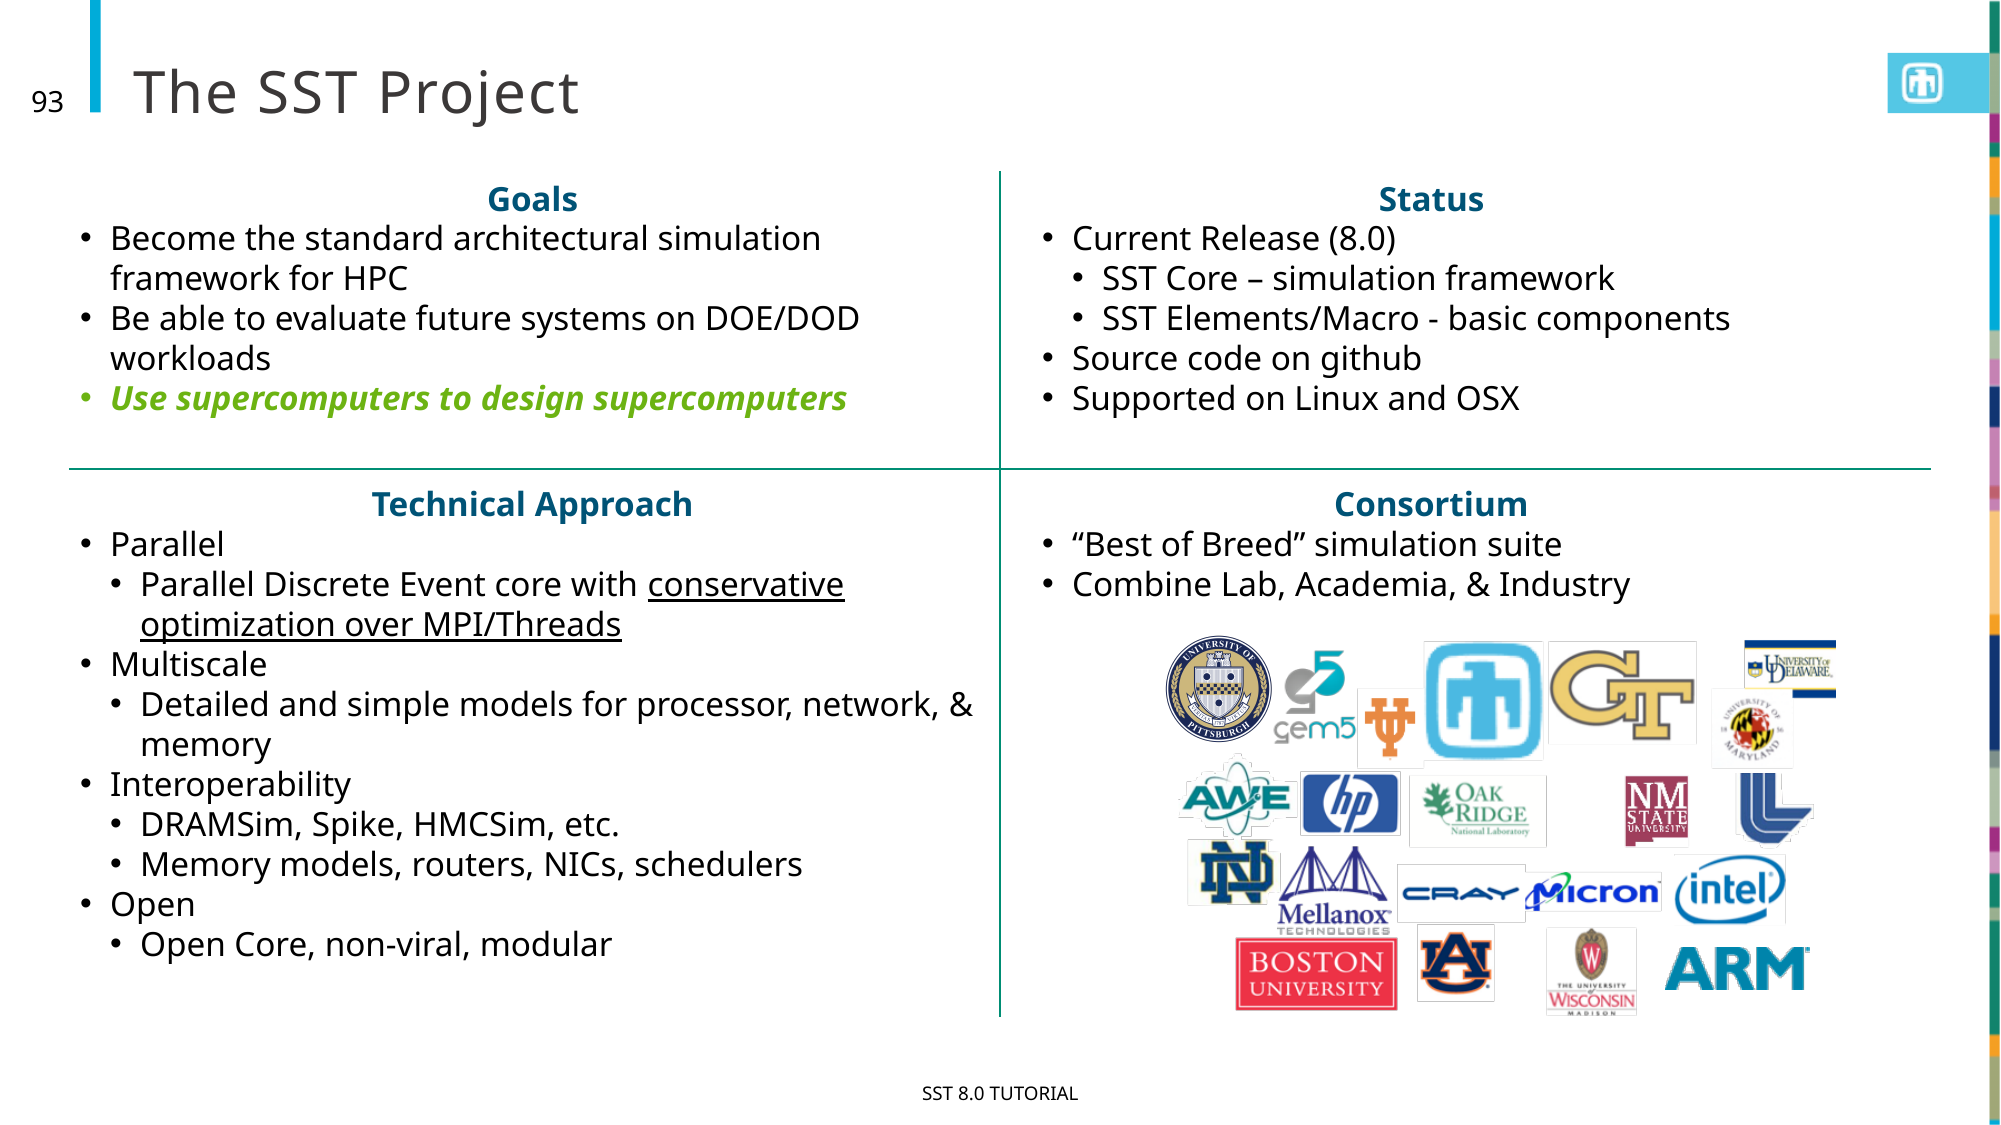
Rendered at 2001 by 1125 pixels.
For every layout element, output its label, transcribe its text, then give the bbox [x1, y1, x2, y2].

text_box Technical Approach Parallel Parallel Discrete Event core with conservative optimization over MPI/Threads Multiscale Detailed and simple models for processor, network, & memory Interoperability DRAMSim, Spike, HMCSim, etc. Memory models, routers, NICs, schedulers Open Open Core, non-viral, modular [65, 476, 996, 970]
text_box Consortium “Best of Breed” simulation suite Combine Lab, Academia, & Industry [1027, 480, 1836, 611]
title The SST Project [118, 39, 1769, 133]
picture [1901, 62, 1944, 104]
text_box Status Current Release (8.0) SST Core – simulation framework SST Elements/Macro - basic components Source code on github Supported on Linux and OSX [1027, 170, 1837, 425]
picture [1990, 1, 1999, 215]
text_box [1164, 634, 1837, 1018]
slide_number 93 [10, 73, 80, 133]
footer SST 8.0 Tutorial [604, 1063, 1396, 1124]
picture [1990, 330, 1999, 1120]
text_box Goals Become the standard architectural simulation framework for HPC Be able to evaluate future systems on DOE/DOD workloads Use supercomputers to design supercomputers [65, 170, 999, 425]
